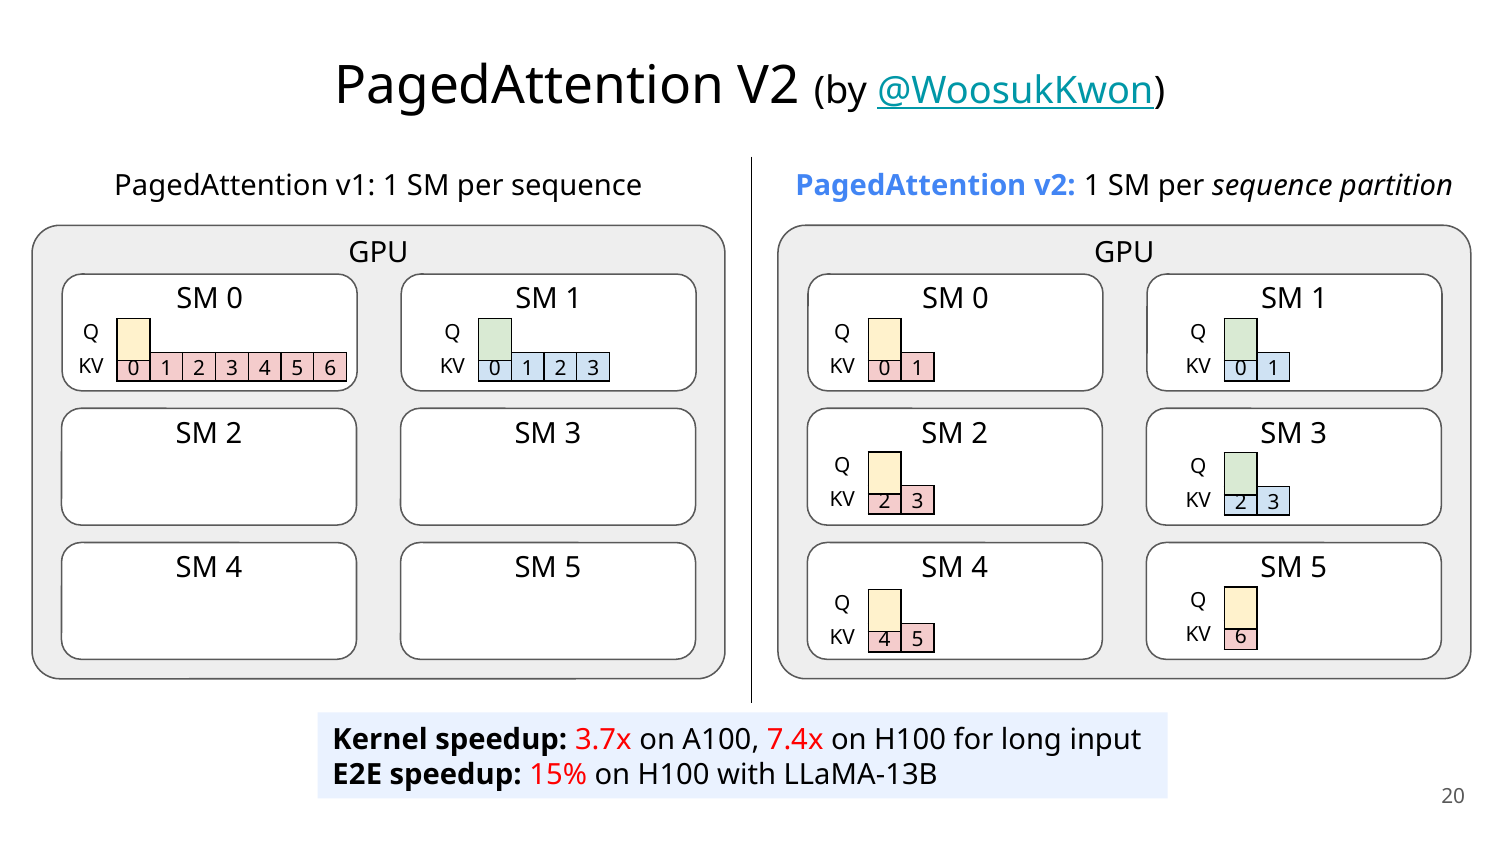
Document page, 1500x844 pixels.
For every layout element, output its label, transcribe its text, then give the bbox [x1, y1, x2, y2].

text_box SM 4 [807, 542, 1103, 660]
title PagedAttention V2 (by @WoosukKwon) [51, 35, 1449, 130]
text_box GPU [32, 225, 725, 679]
text_box KV [1167, 349, 1229, 381]
text_box PagedAttention v2: 1 SM per sequence partition [760, 151, 1489, 223]
text_box Q [1167, 315, 1229, 347]
text_box SM 2 [61, 408, 357, 526]
table_header [118, 319, 149, 360]
text_box SM 4 [61, 542, 357, 660]
table_header 0 [873, 361, 900, 380]
text_box SM 0 [807, 274, 1103, 391]
table_header 0 [122, 361, 149, 380]
table_header 1 [151, 353, 182, 380]
text_box KV [421, 349, 483, 381]
table_header 1 [512, 353, 543, 380]
text_box PagedAttention v1: 1 SM per sequence [32, 151, 725, 223]
table_header 4 [249, 353, 280, 380]
table_header [869, 590, 900, 631]
text_box SM 0 [62, 274, 358, 391]
text_box KV [60, 349, 122, 381]
text_box Q [60, 315, 122, 347]
table_header [869, 319, 900, 360]
table_header [869, 453, 900, 493]
table_header 2 [873, 495, 900, 513]
text_box SM 5 [400, 542, 696, 660]
table_header 0 [1229, 361, 1256, 380]
text_box SM 2 [807, 408, 1103, 526]
text_box SM 5 [1146, 542, 1442, 660]
text_box Q [1167, 450, 1229, 481]
table_header [1225, 453, 1256, 494]
table_header 2 [545, 353, 576, 380]
text_box SM 3 [1146, 408, 1442, 526]
text_box KV [811, 620, 873, 652]
table_header 3 [577, 353, 609, 380]
table_header [1225, 319, 1256, 360]
table_header 6 [314, 353, 346, 380]
table_header 5 [282, 353, 313, 380]
table_header 2 [183, 353, 215, 380]
text_box KV [811, 483, 873, 514]
text_box Q [811, 315, 873, 347]
slide_number ‹#› [1389, 764, 1480, 830]
text_box SM 3 [400, 408, 696, 526]
table_header 3 [216, 353, 248, 380]
table_header 2 [1229, 496, 1256, 514]
text_box Q [421, 315, 483, 347]
text_box Q [1167, 584, 1229, 615]
table_header 4 [873, 632, 900, 651]
table_header 3 [1258, 487, 1289, 514]
table_header [1225, 588, 1256, 628]
table_header [479, 319, 511, 360]
table_header 1 [902, 353, 933, 380]
text_box SM 1 [1146, 274, 1443, 391]
table_header 5 [902, 624, 933, 651]
text_box Q [811, 448, 873, 480]
table_header 3 [902, 486, 933, 513]
text_box Kernel speedup: 3.7x on A100, 7.4x on H100 for long input E2E speedup: 15% on H100 with LLaMA-13B [317, 712, 1168, 799]
table_header 6 [1229, 630, 1256, 649]
text_box KV [811, 349, 873, 381]
text_box SM 1 [401, 274, 697, 391]
text_box KV [1167, 618, 1229, 649]
text_box GPU [777, 225, 1471, 679]
text_box Q [811, 586, 873, 618]
table_header 0 [483, 361, 511, 380]
table_header 1 [1258, 353, 1289, 380]
text_box KV [1167, 484, 1229, 515]
